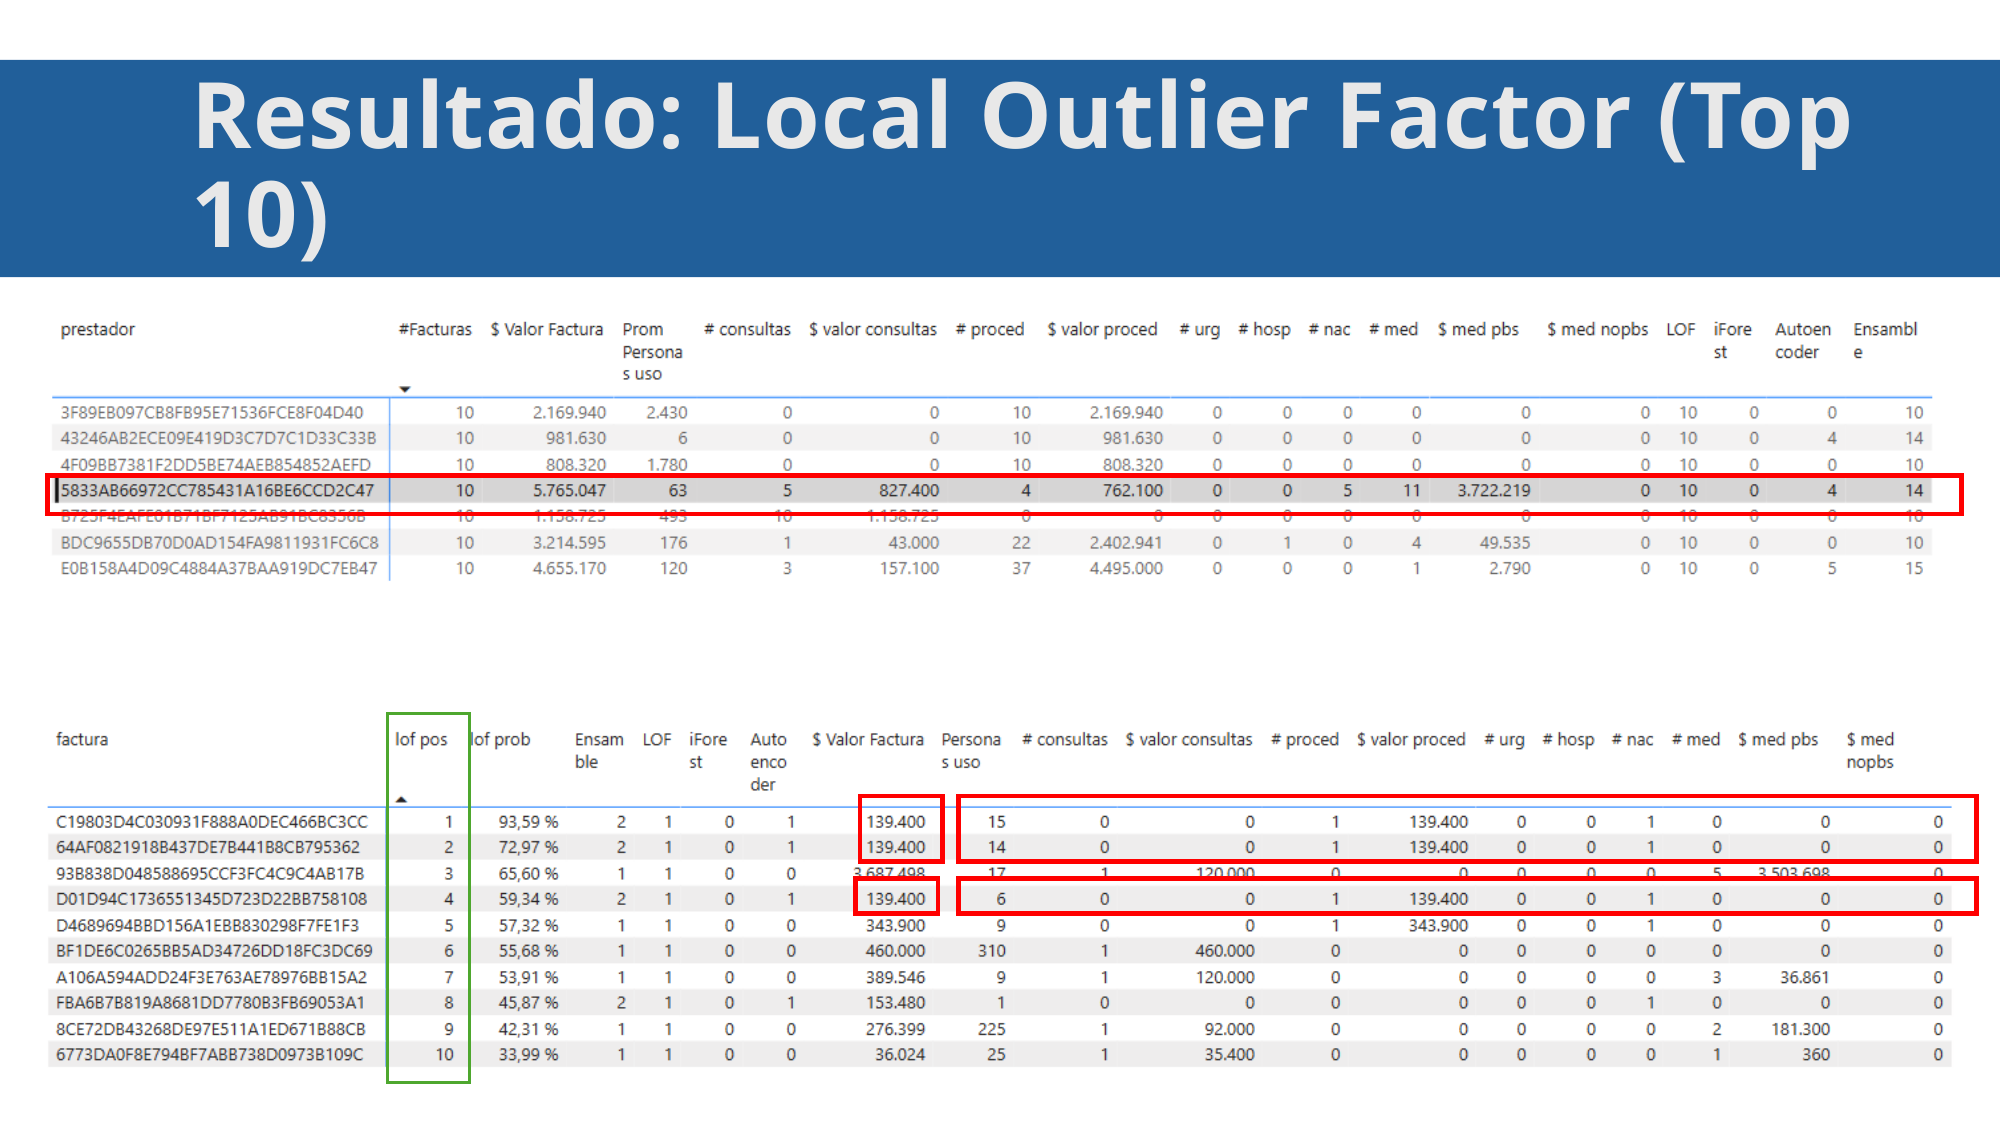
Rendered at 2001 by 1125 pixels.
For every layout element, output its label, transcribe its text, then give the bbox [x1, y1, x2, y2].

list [47, 302, 1963, 597]
text_box Resultado: Local Outlier Factor (Top 10) [0, 59, 2000, 278]
picture [47, 713, 1978, 1099]
